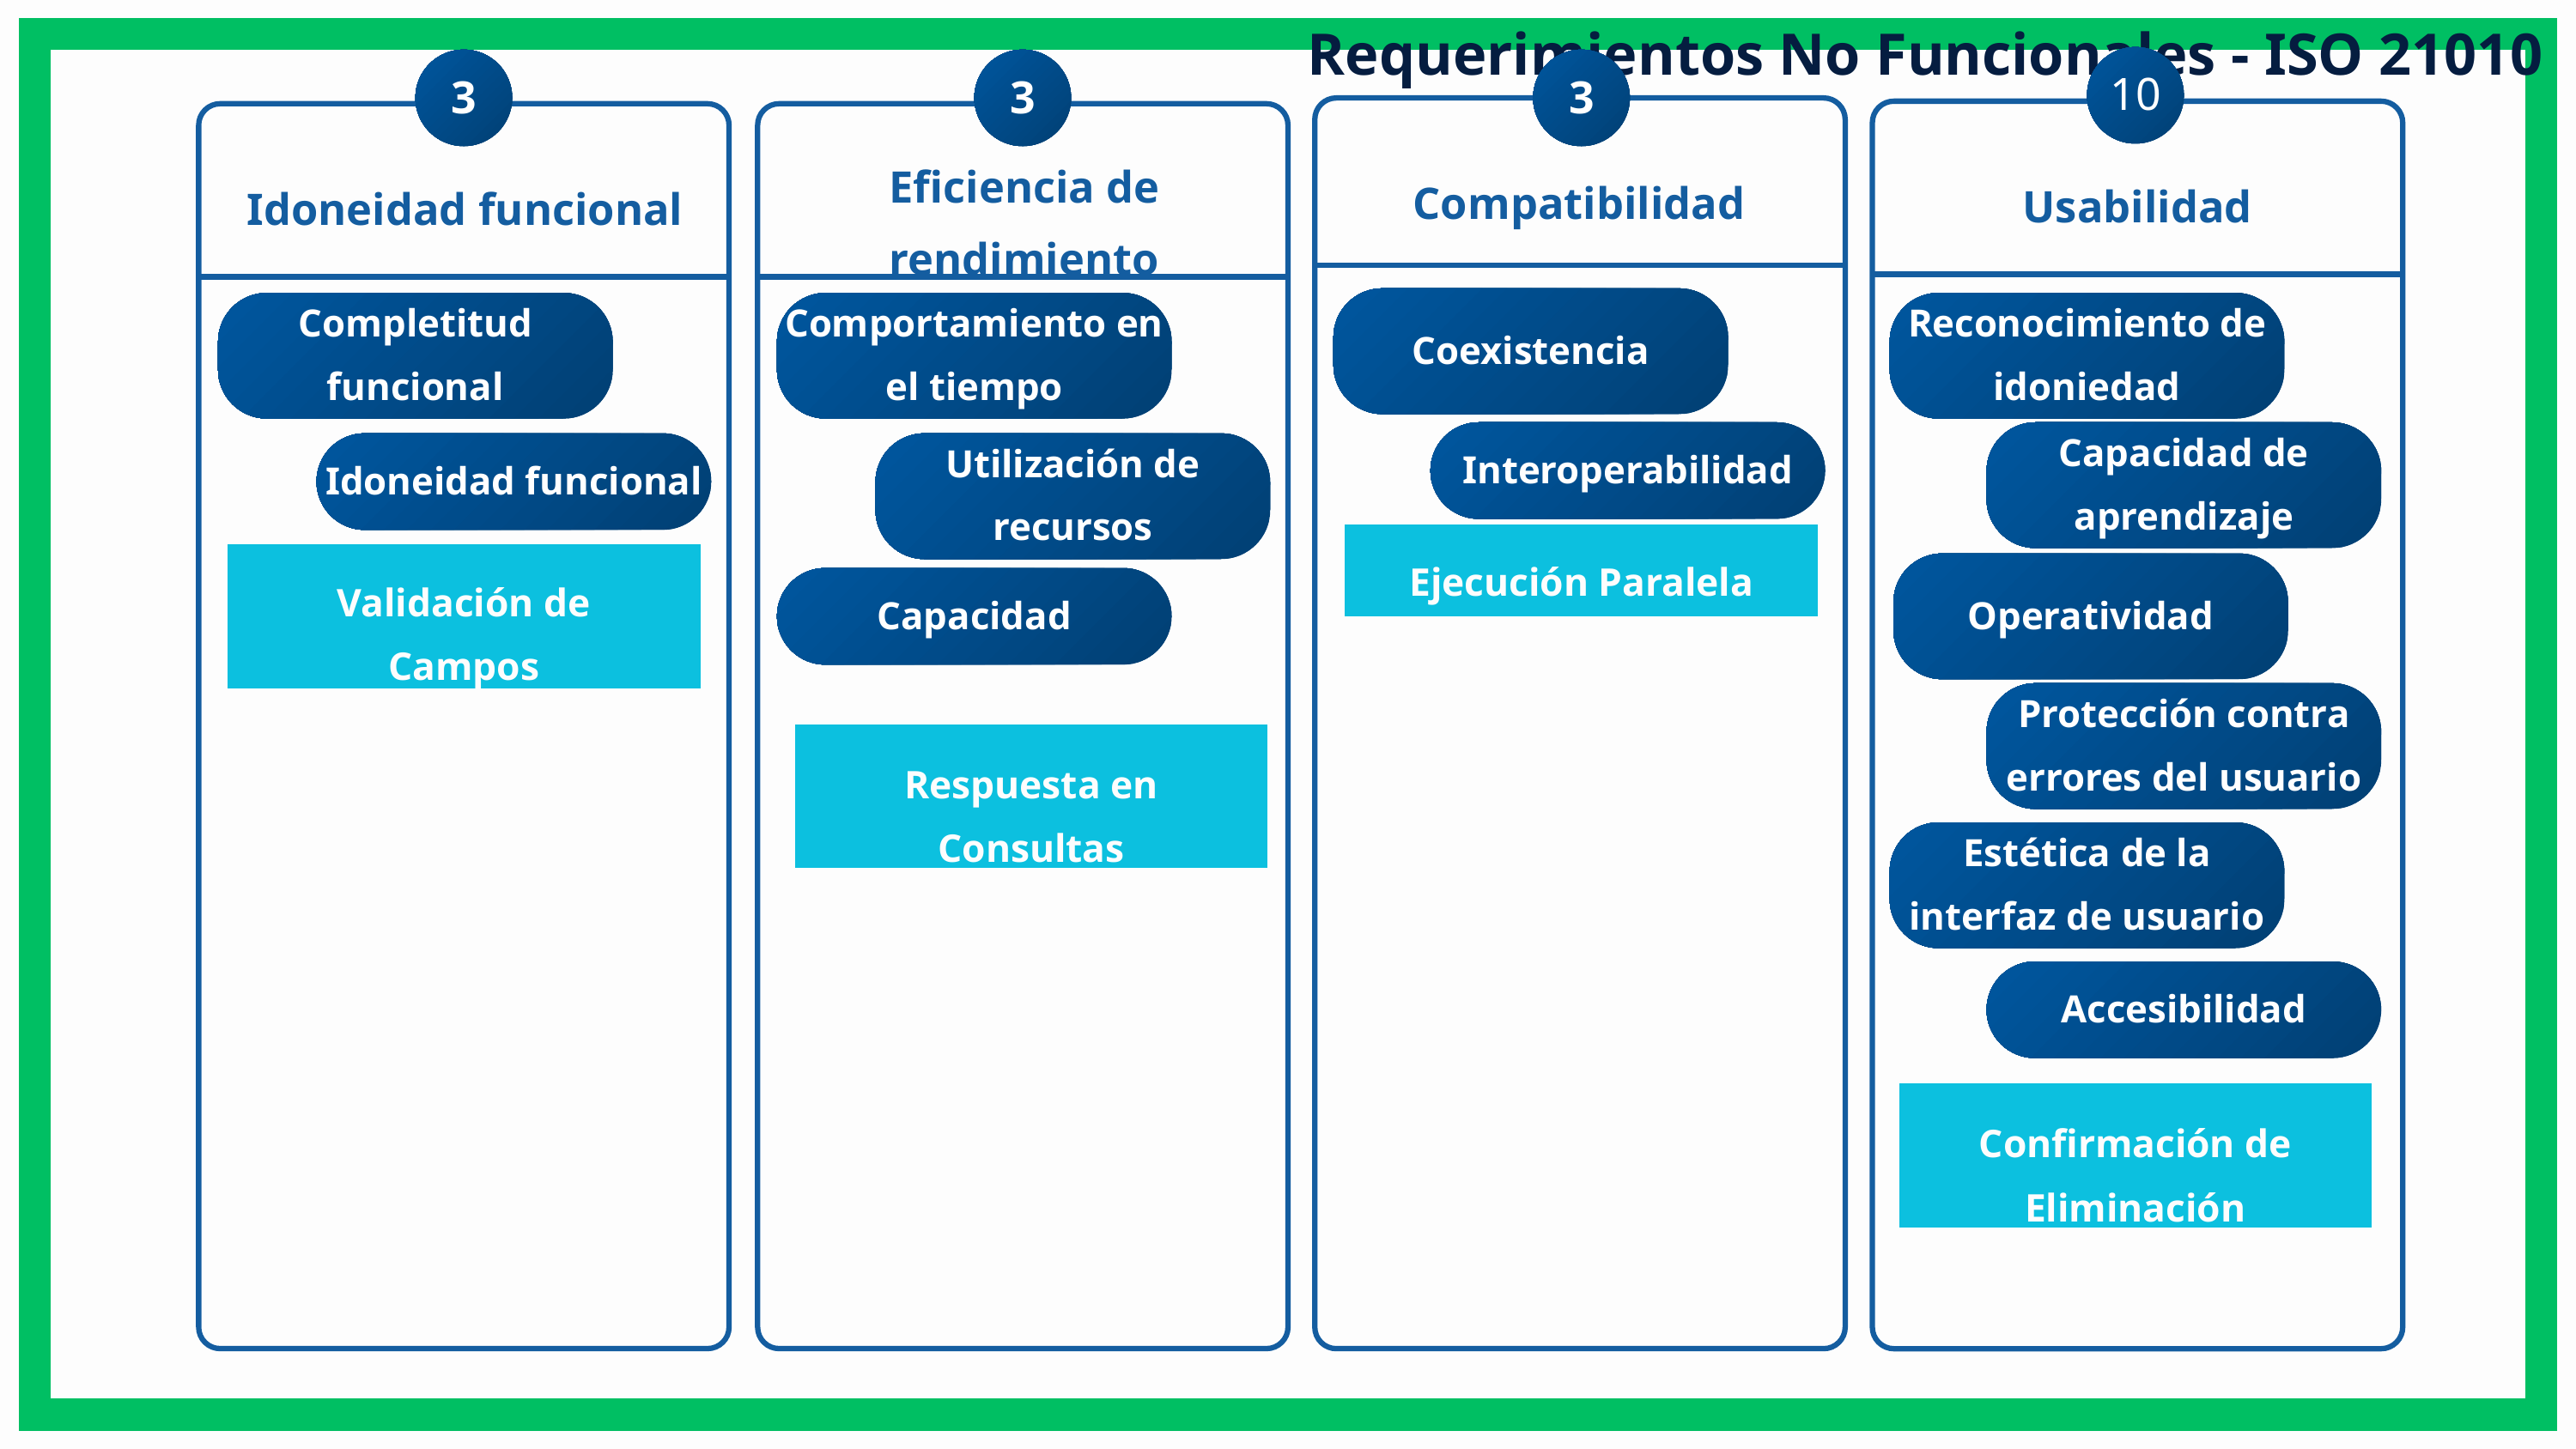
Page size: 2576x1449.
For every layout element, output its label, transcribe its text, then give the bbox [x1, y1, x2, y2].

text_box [227, 524, 701, 689]
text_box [1986, 400, 2382, 549]
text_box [1314, 82, 1846, 268]
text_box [1533, 23, 1631, 147]
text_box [776, 545, 1172, 665]
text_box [794, 704, 1268, 869]
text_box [1986, 660, 2382, 809]
text_box Requerimientos No Funcionales - ISO 21010 [1042, 0, 2576, 87]
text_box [415, 23, 513, 147]
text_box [34, 15, 2542, 1415]
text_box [1986, 939, 2382, 1058]
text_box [1314, 270, 1846, 1349]
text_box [1333, 265, 1728, 415]
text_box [316, 410, 712, 530]
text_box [757, 281, 1289, 1349]
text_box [2087, 21, 2184, 144]
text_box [974, 23, 1072, 147]
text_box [1893, 530, 2289, 680]
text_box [198, 88, 730, 1349]
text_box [1345, 504, 1819, 617]
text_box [217, 270, 613, 419]
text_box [1430, 400, 1826, 519]
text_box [1872, 277, 2403, 1349]
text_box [757, 88, 1289, 279]
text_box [1889, 800, 2285, 949]
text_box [1899, 1064, 2372, 1228]
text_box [875, 410, 1271, 560]
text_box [1872, 85, 2403, 274]
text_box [1889, 270, 2285, 419]
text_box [776, 270, 1172, 419]
